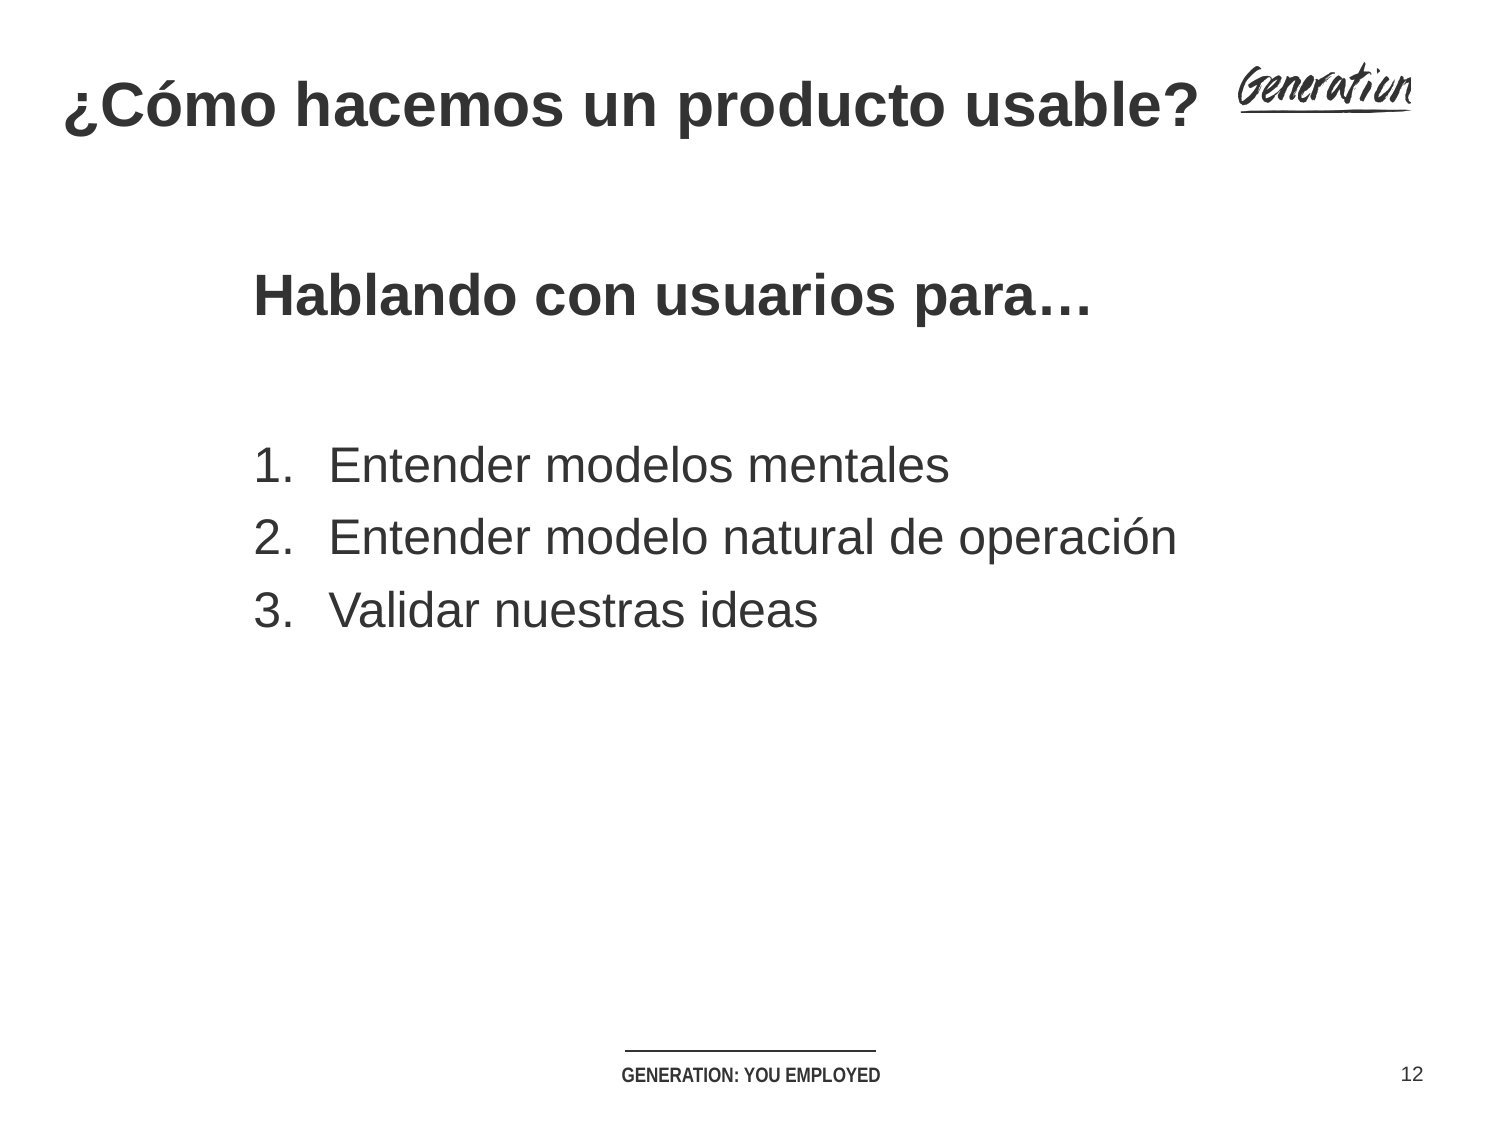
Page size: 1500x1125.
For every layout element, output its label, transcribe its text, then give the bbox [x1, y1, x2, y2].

picture [1375, 62, 1411, 113]
list Hablando con usuarios para… Entender modelos mentales Entender modelo natural de operación Validar nuestras ideas [253, 257, 1271, 905]
title ¿Cómo hacemos un producto usable? [62, 56, 1375, 148]
